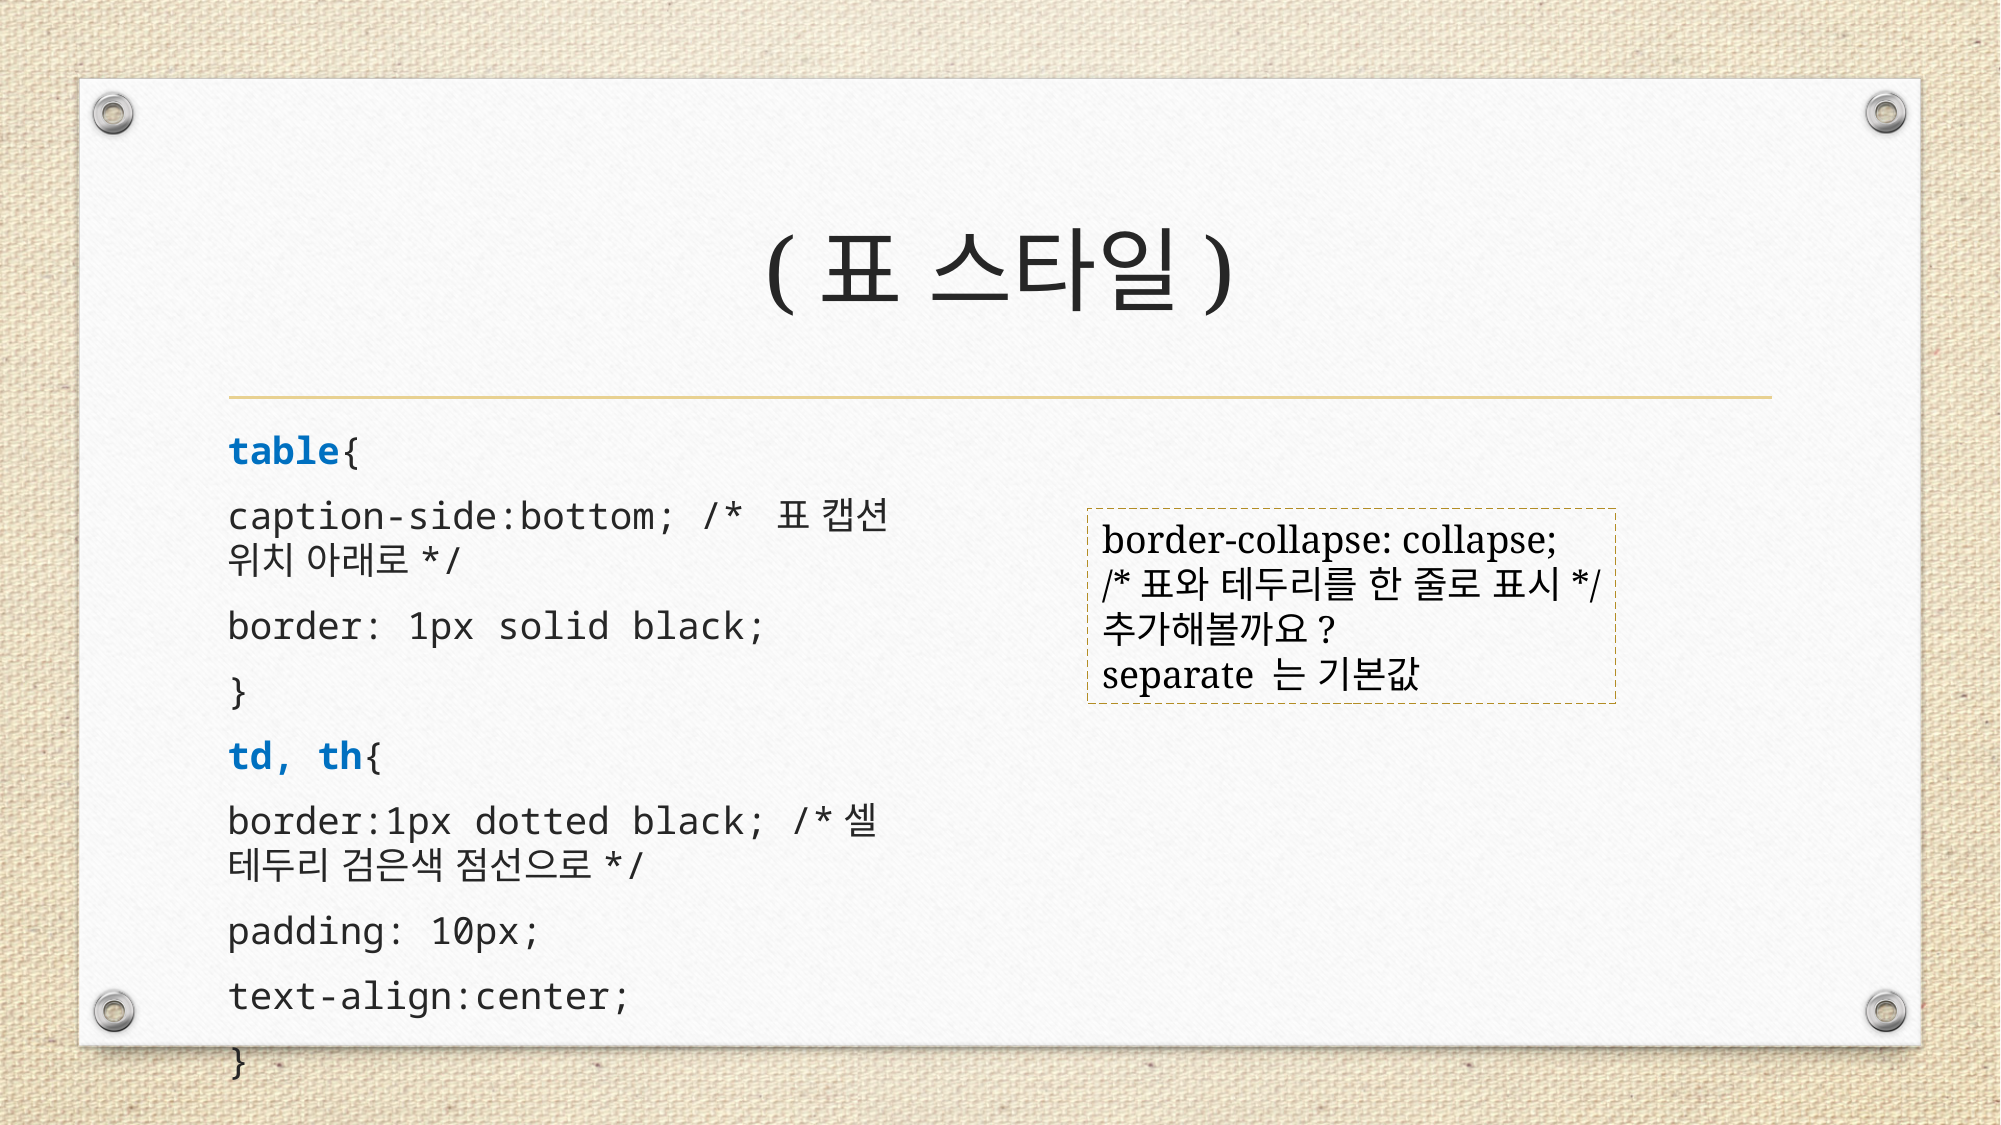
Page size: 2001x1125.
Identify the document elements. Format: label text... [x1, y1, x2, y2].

list table{ caption-side:bottom; /* 표 캡션 위치 아래로*/ border: 1px solid black; } td, th{ border:1px dotted black; /*셀 테두리 검은색 점선으로*/ padding: 10px; text-align:center; } [212, 419, 977, 979]
text_box border-collapse: collapse; /*표와 테두리를 한 줄로 표시*/ 추가해볼까요? separate 는 기본값 [1087, 508, 1616, 704]
picture [0, 0, 2001, 1125]
title (표 스타일) [212, 161, 1788, 375]
